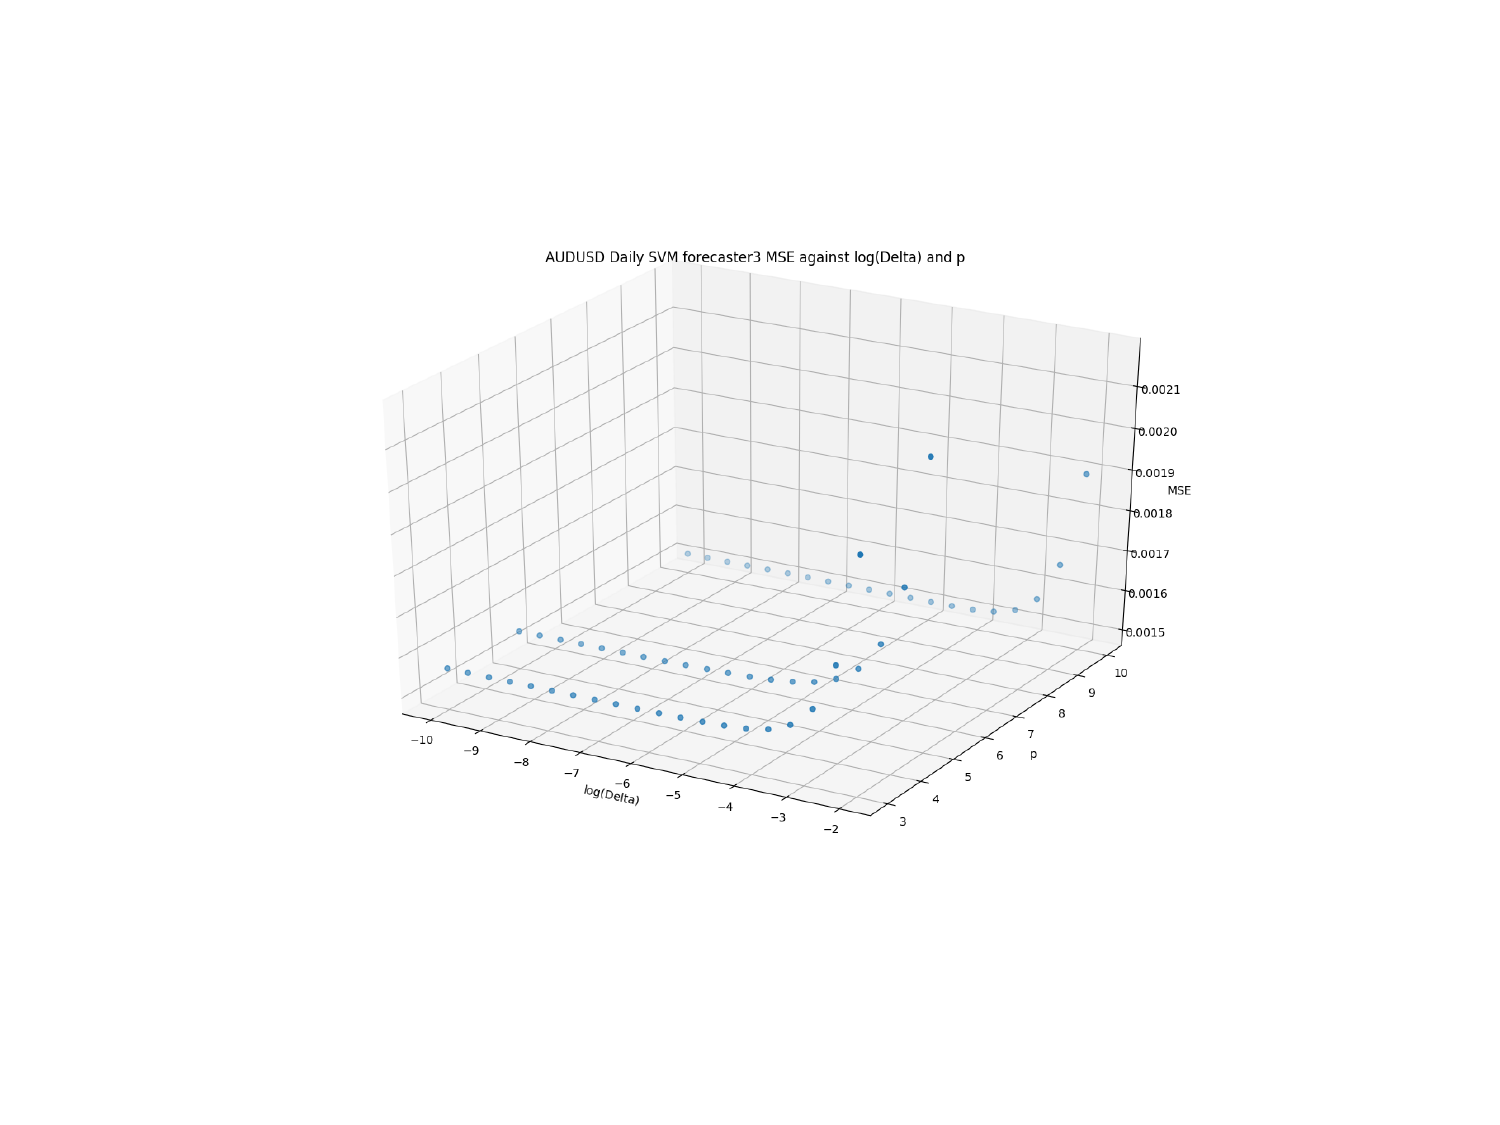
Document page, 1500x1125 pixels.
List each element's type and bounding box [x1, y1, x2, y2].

picture [119, 119, 1358, 946]
